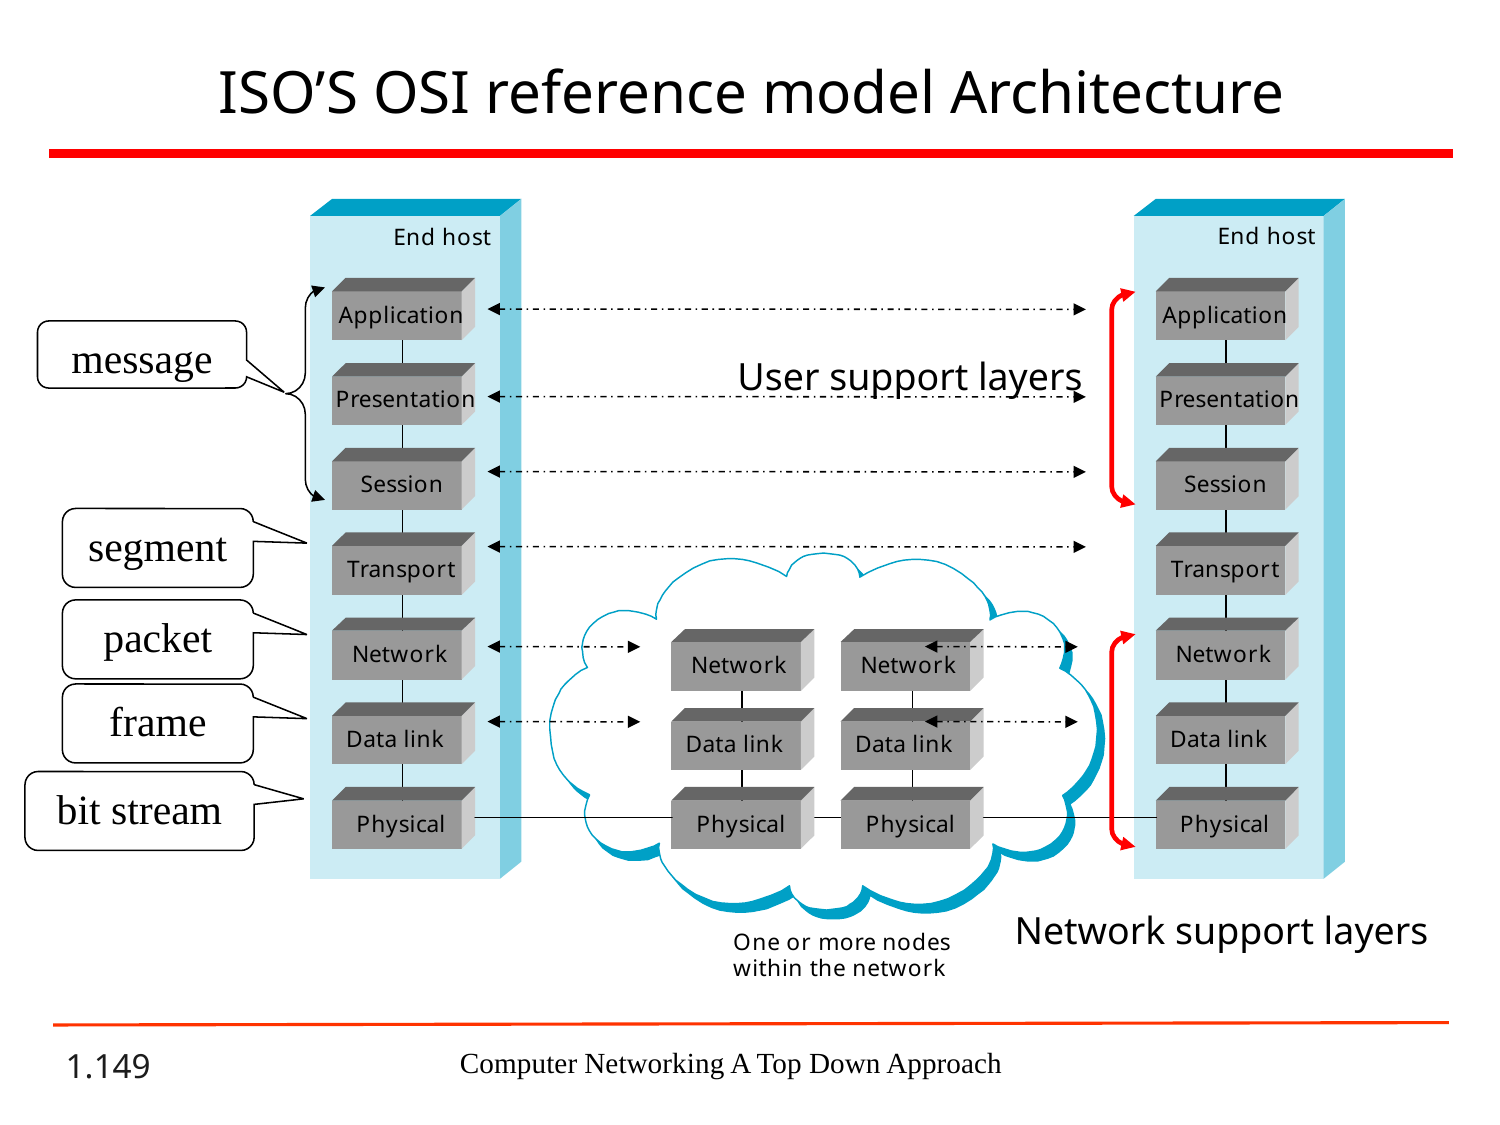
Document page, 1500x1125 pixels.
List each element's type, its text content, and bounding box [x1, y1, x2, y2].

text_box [37, 287, 326, 501]
text_box packet [62, 599, 303, 679]
title ISO’S OSI reference model Architecture [51, 33, 1452, 148]
picture [308, 197, 1347, 988]
text_box bit stream [24, 771, 303, 851]
text_box frame [62, 683, 303, 763]
text_box Network support layers [1351, 899, 1450, 963]
text_box segment [62, 508, 303, 588]
